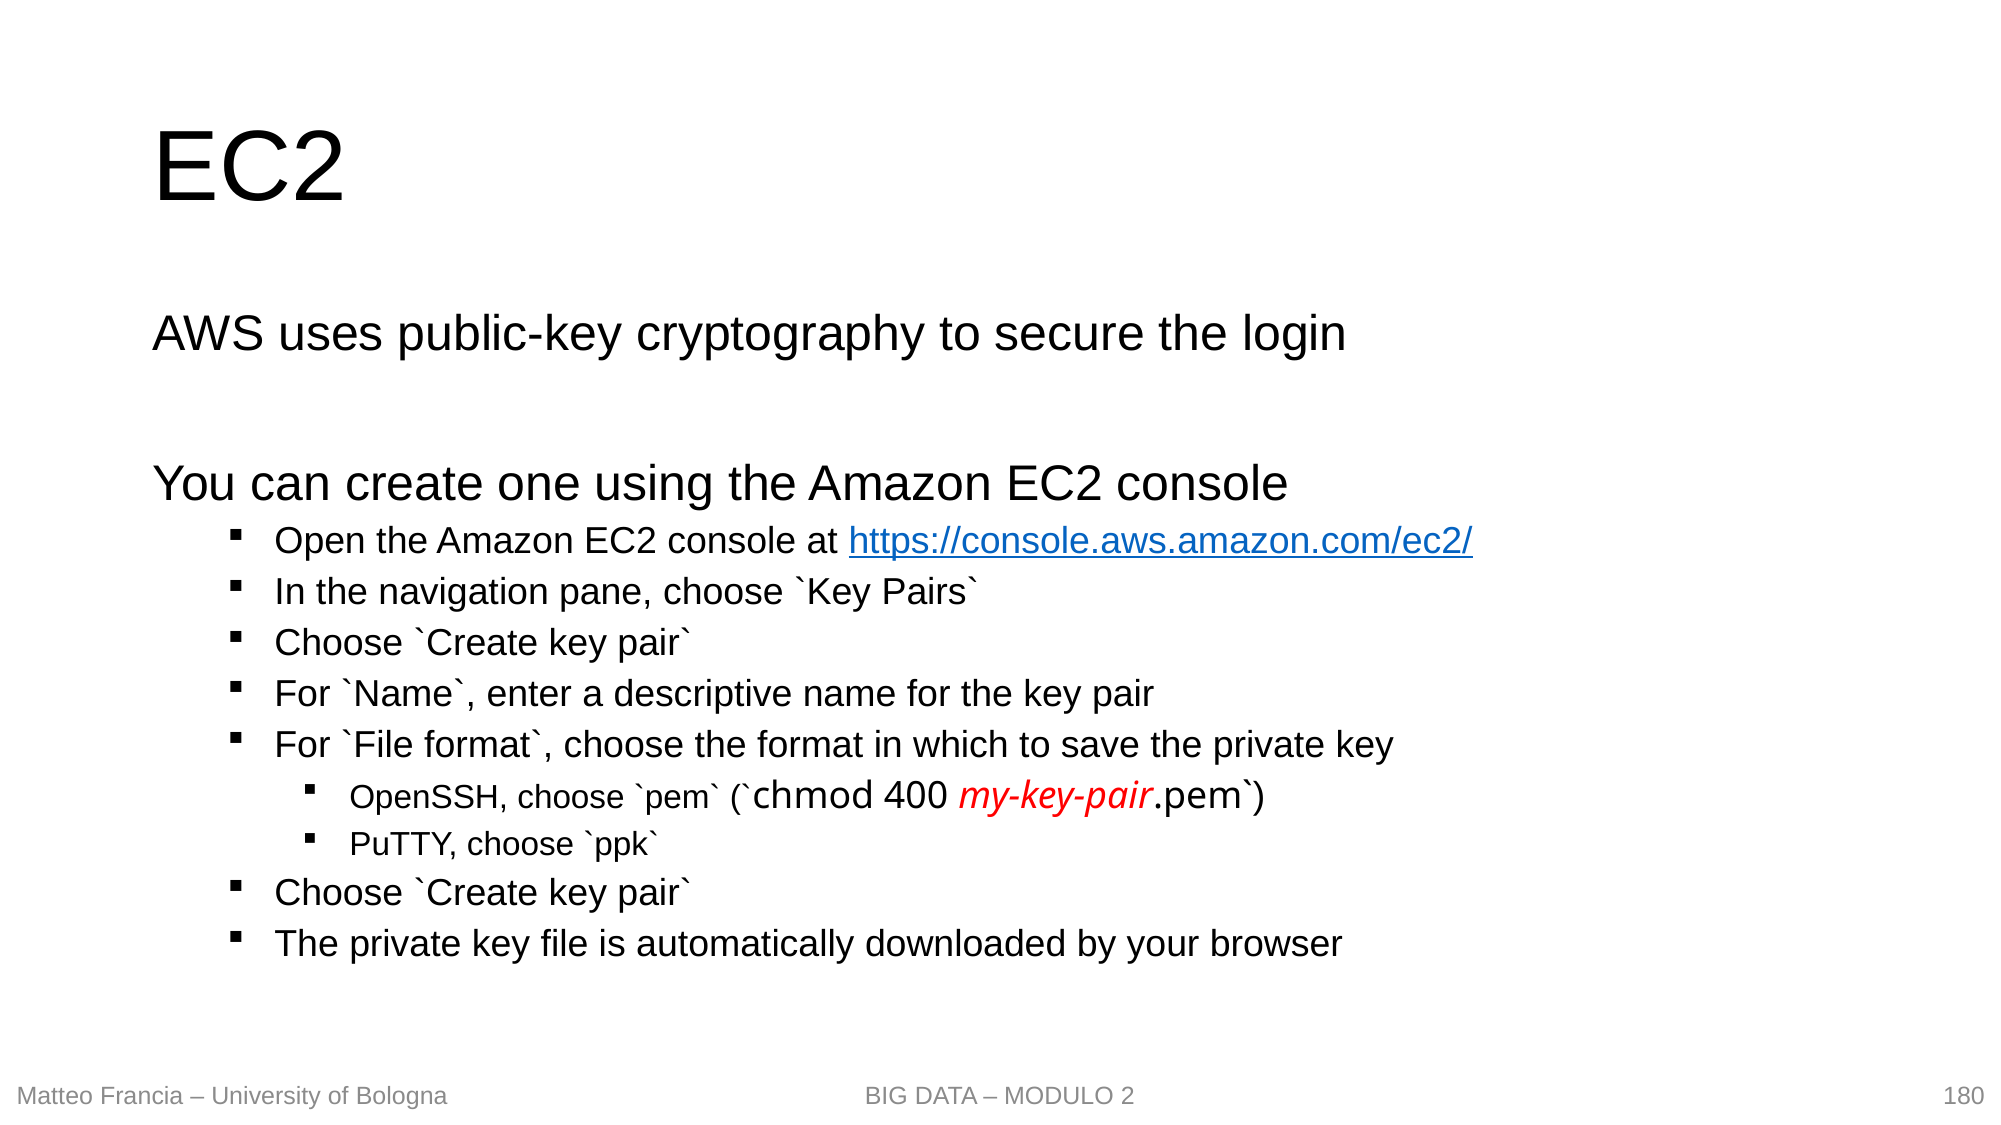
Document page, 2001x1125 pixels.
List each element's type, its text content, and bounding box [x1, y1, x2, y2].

list AWS uses public-key cryptography to secure the login You can create one using the Amazon EC2 console Open the Amazon EC2 console at https://console.aws.amazon.com/ec2/ In the navigation pane, choose `Key Pairs` Choose `Create key pair` For `Name`, enter a descriptive name for the key pair For `File format`, choose the format in which to save the private key OpenSSH, choose `pem` (`chmod 400 my-key-pair.pem`) PuTTY, choose `ppk` Choose `Create key pair` The private key file is automatically downloaded by your browser [137, 278, 1863, 993]
footer Matteo Francia – University of Bologna [0, 1065, 466, 1125]
title EC2 [137, 59, 1863, 278]
slide_number 180 [1550, 1065, 2000, 1125]
